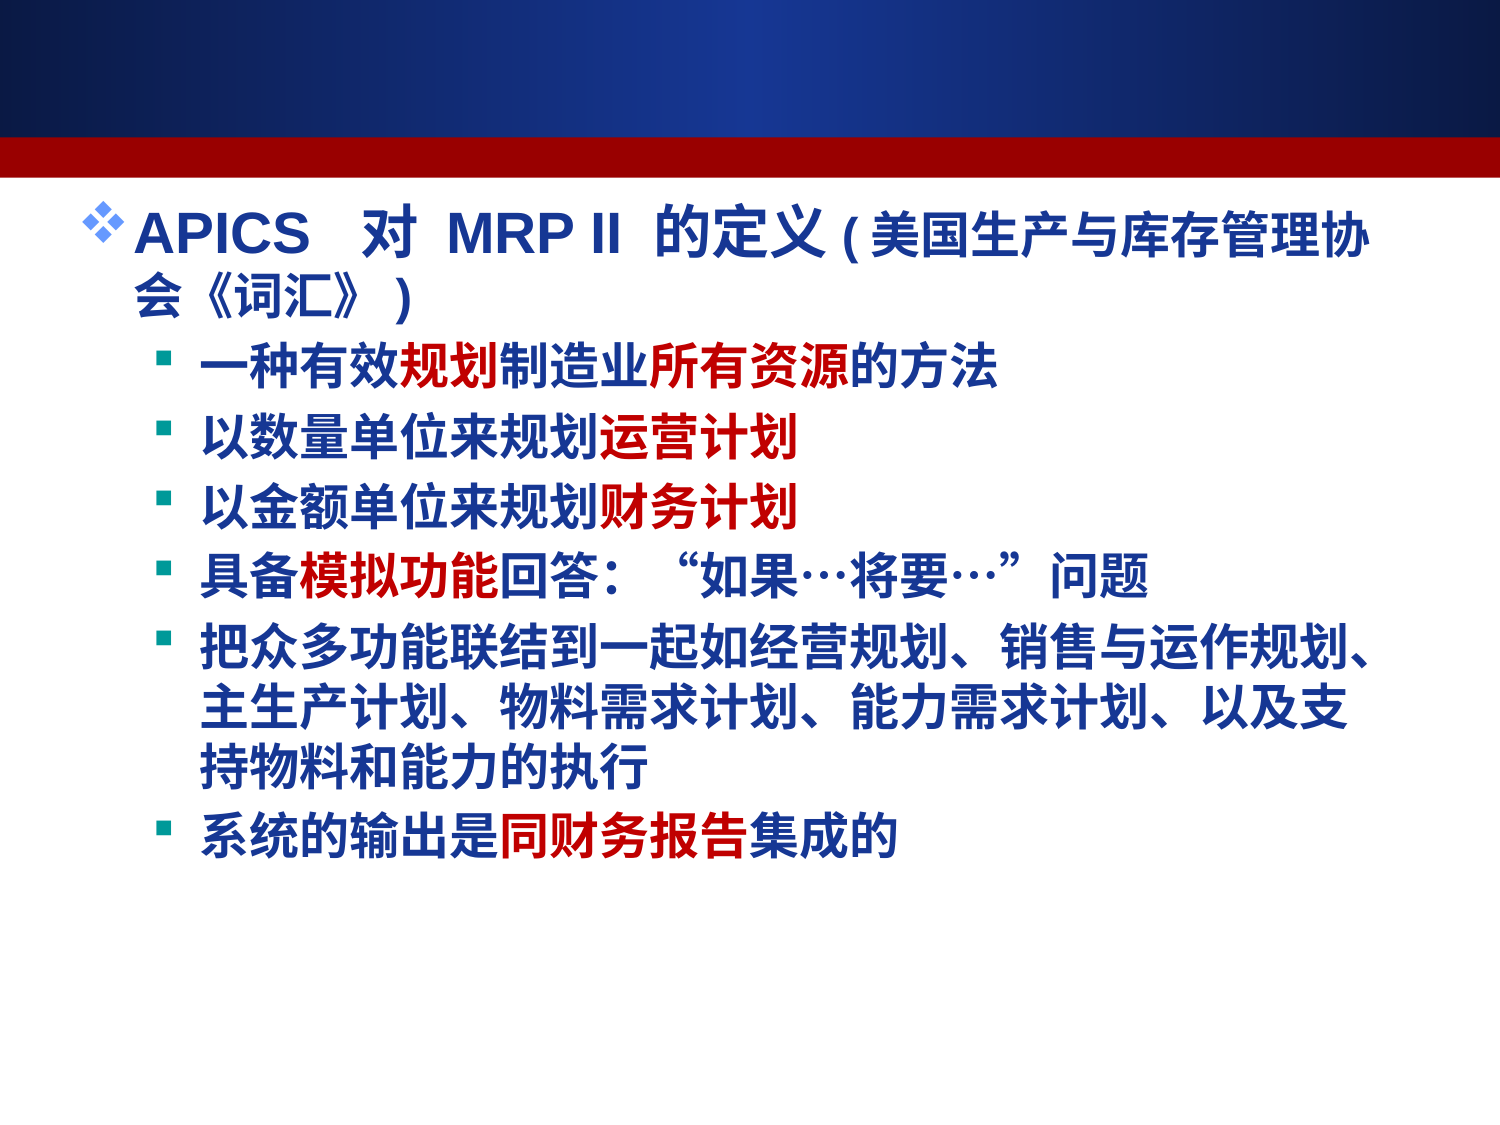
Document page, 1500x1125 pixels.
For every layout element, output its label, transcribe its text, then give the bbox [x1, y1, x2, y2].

list APICS 对 MRP II 的定义(美国生产与库存管理协会《词汇》) 一种有效规划制造业所有资源的方法 以数量单位来规划运营计划 以金额单位来规划财务计划 具备模拟功能回答：“如果…将要…”问题 把众多功能联结到一起如经营规划、销售与运作规划、主生产计划、物料需求计划、能力需求计划、以及支持物料和能力的执行 系统的输出是同财务报告集成的 [62, 187, 1413, 931]
